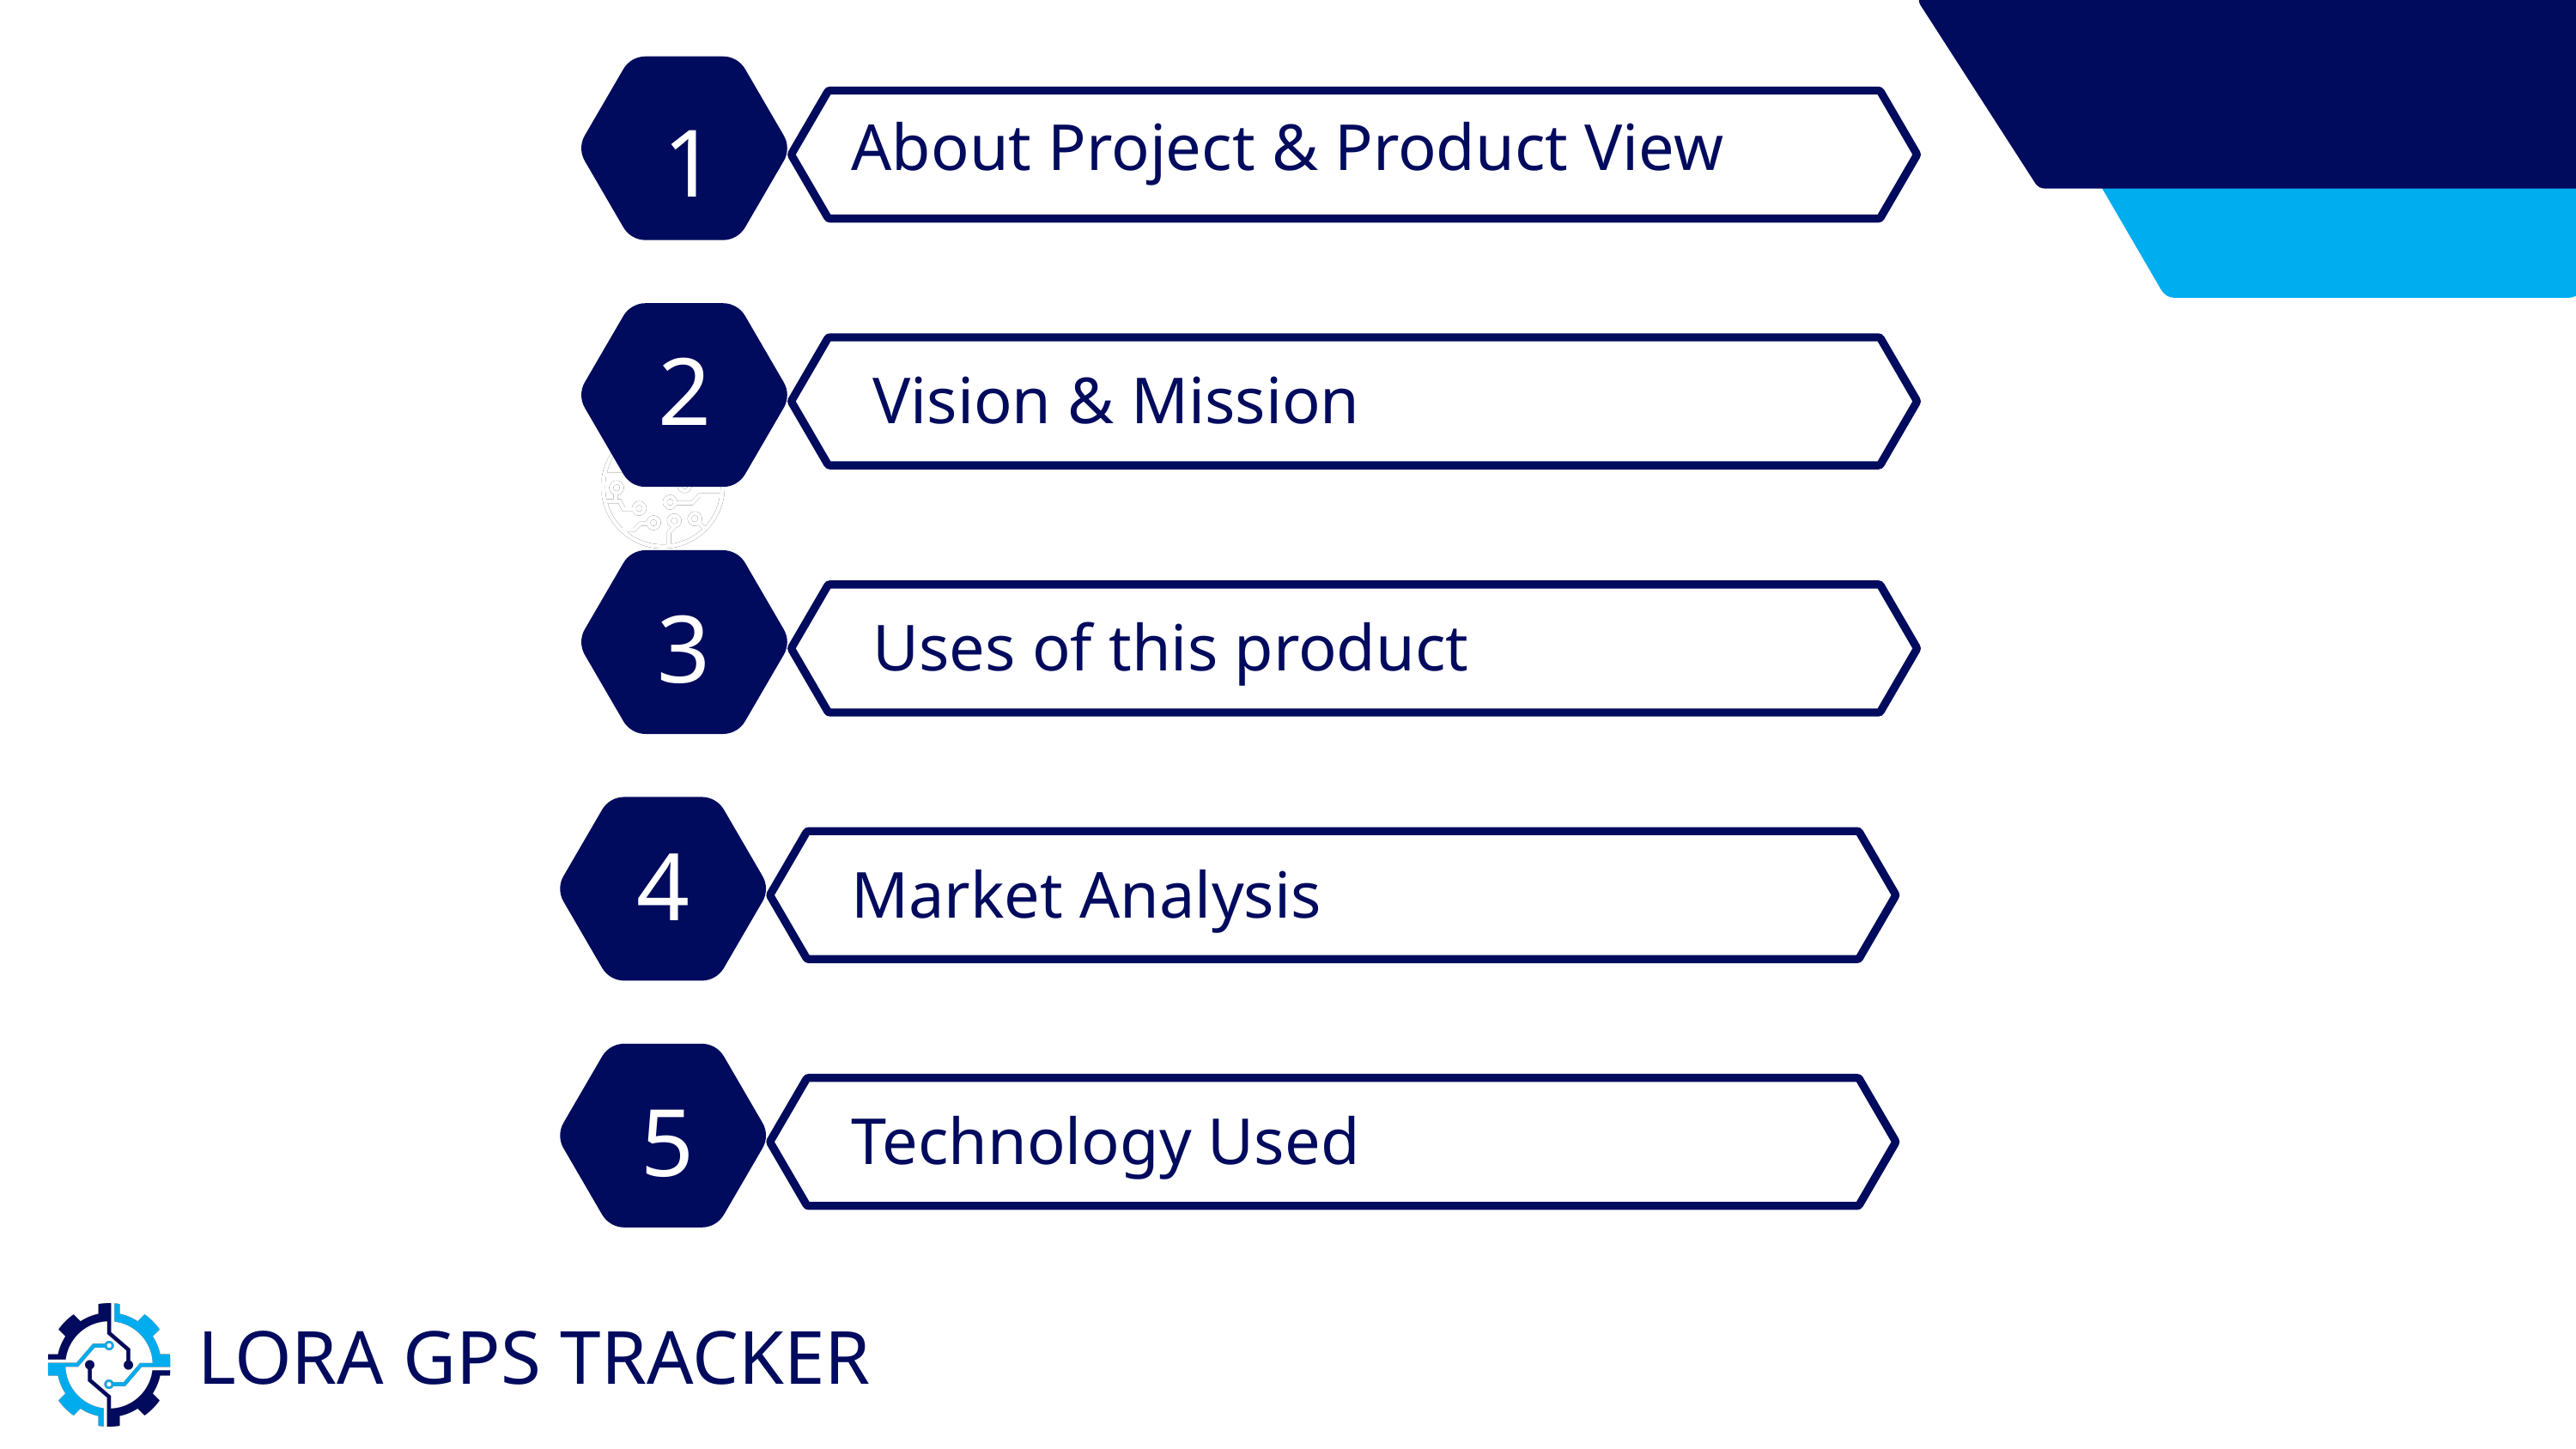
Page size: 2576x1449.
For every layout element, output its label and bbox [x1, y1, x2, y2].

text_box [577, 56, 792, 240]
text_box [775, 831, 1897, 960]
text_box [556, 1043, 770, 1228]
text_box [47, 1303, 999, 1427]
text_box [775, 1077, 1897, 1207]
text_box [796, 336, 1918, 466]
text_box [577, 302, 792, 488]
text_box [796, 90, 1918, 219]
text_box [577, 549, 792, 735]
text_box [2076, 195, 2576, 299]
text_box [796, 584, 1918, 713]
text_box [556, 797, 770, 981]
text_box [1917, 0, 2576, 189]
text_box [601, 494, 725, 549]
